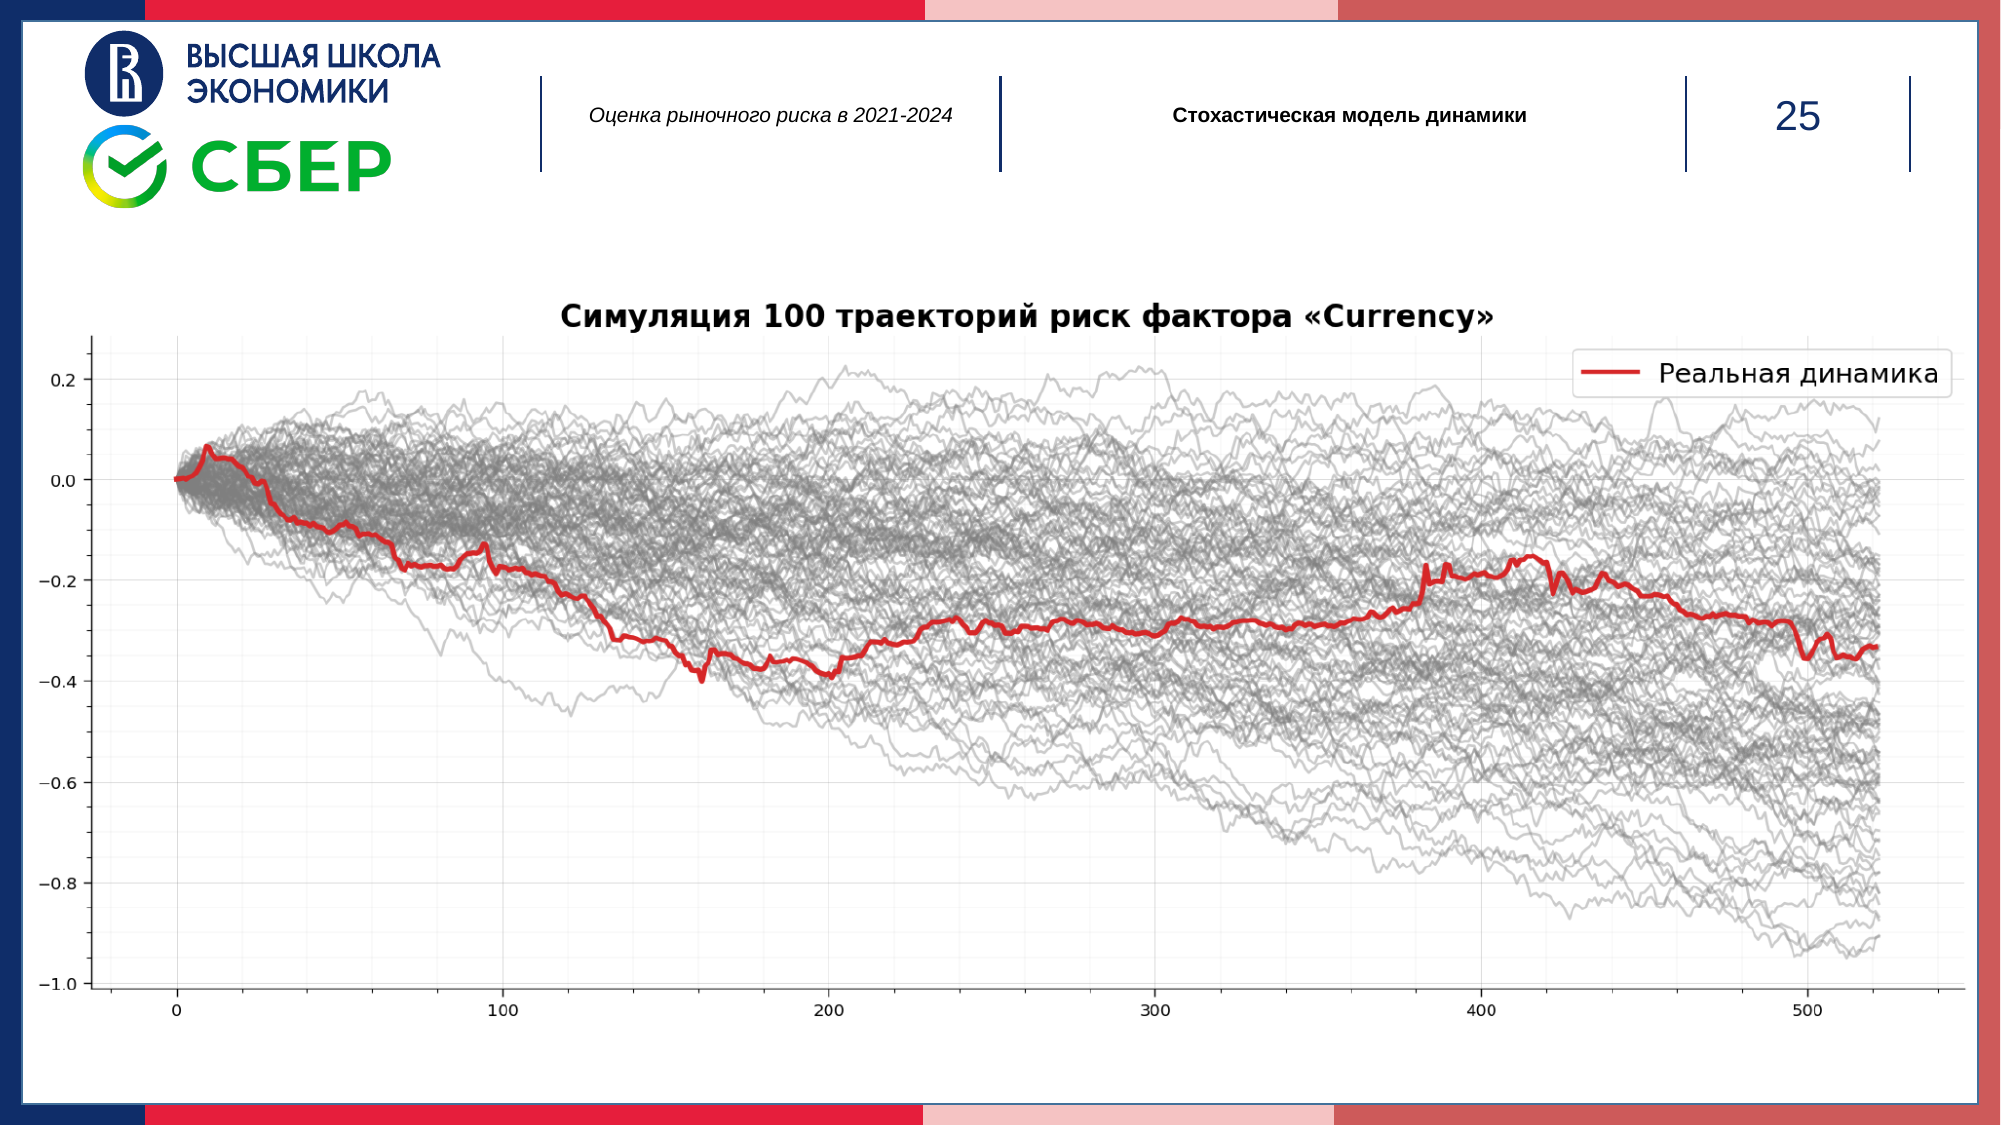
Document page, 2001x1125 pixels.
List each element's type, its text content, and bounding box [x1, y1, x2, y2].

text_box Стохастическая модель динамики [1034, 94, 1666, 135]
picture [74, 116, 399, 216]
text_box ‹#› [1742, 81, 1854, 147]
picture [24, 290, 1976, 1031]
text_box Оценка рыночного риска в 2021-2024 [571, 93, 971, 134]
